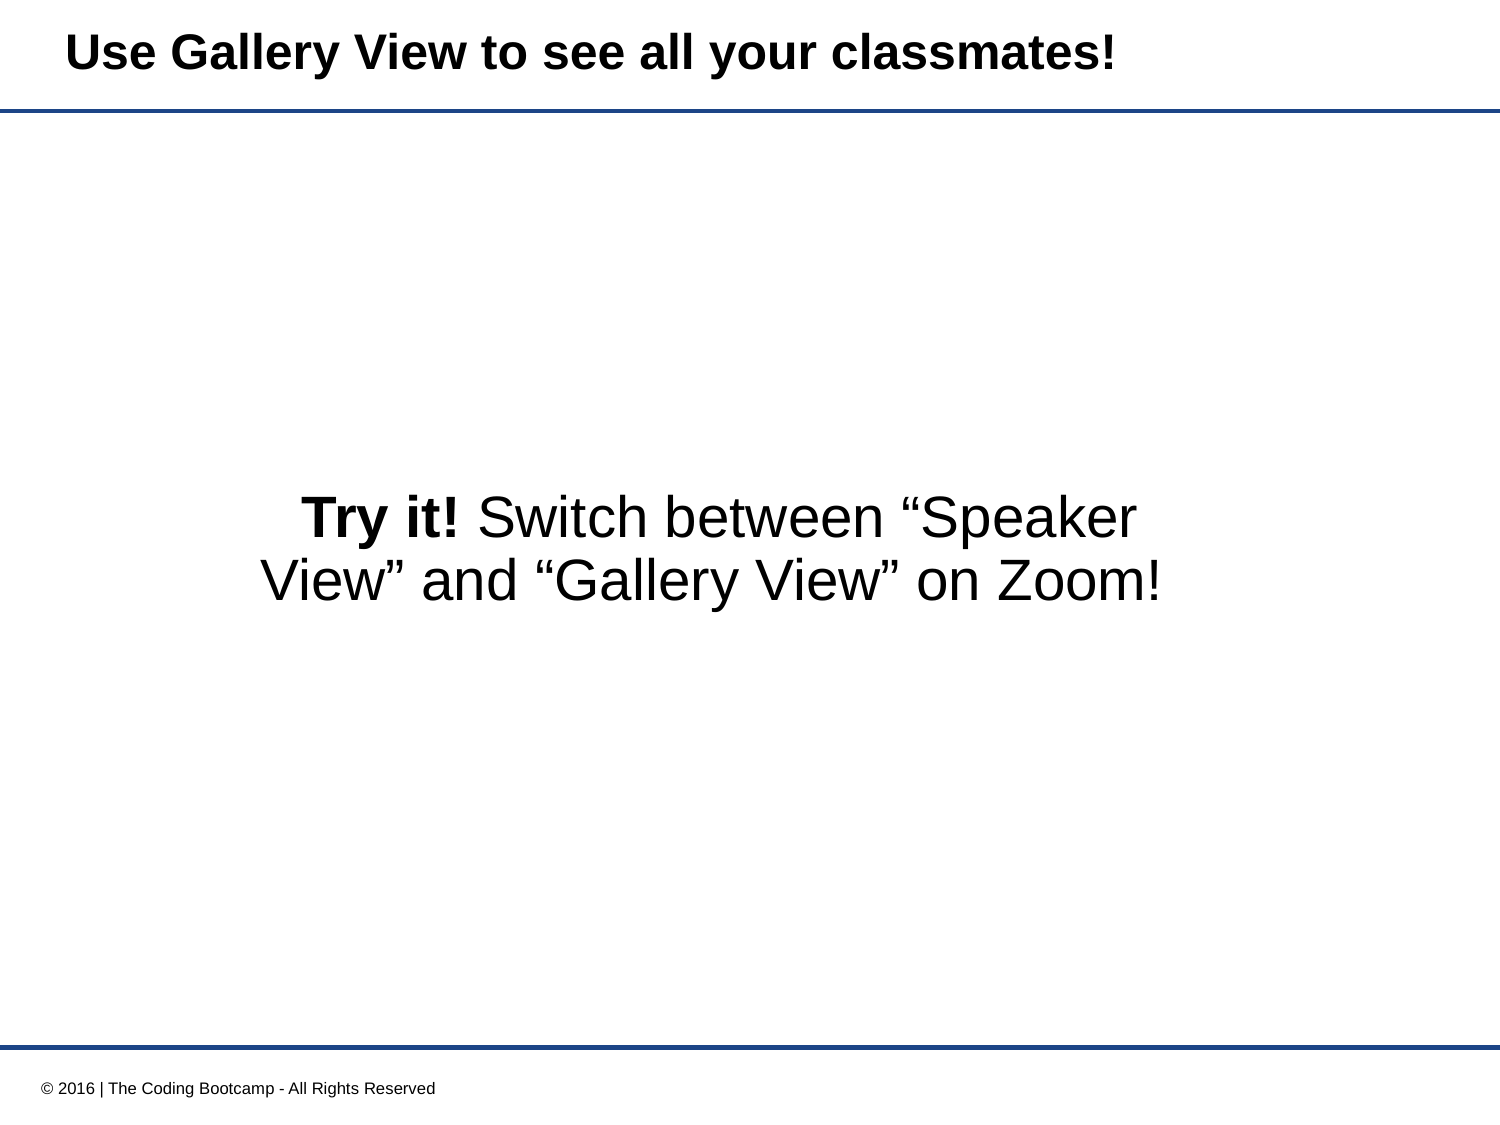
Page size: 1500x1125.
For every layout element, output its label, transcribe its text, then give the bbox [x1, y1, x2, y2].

title Use Gallery View to see all your classmates! [50, 0, 1425, 108]
text_box Try it! Switch between “Speaker View” and “Gallery View” on Zoom! [218, 472, 1222, 653]
